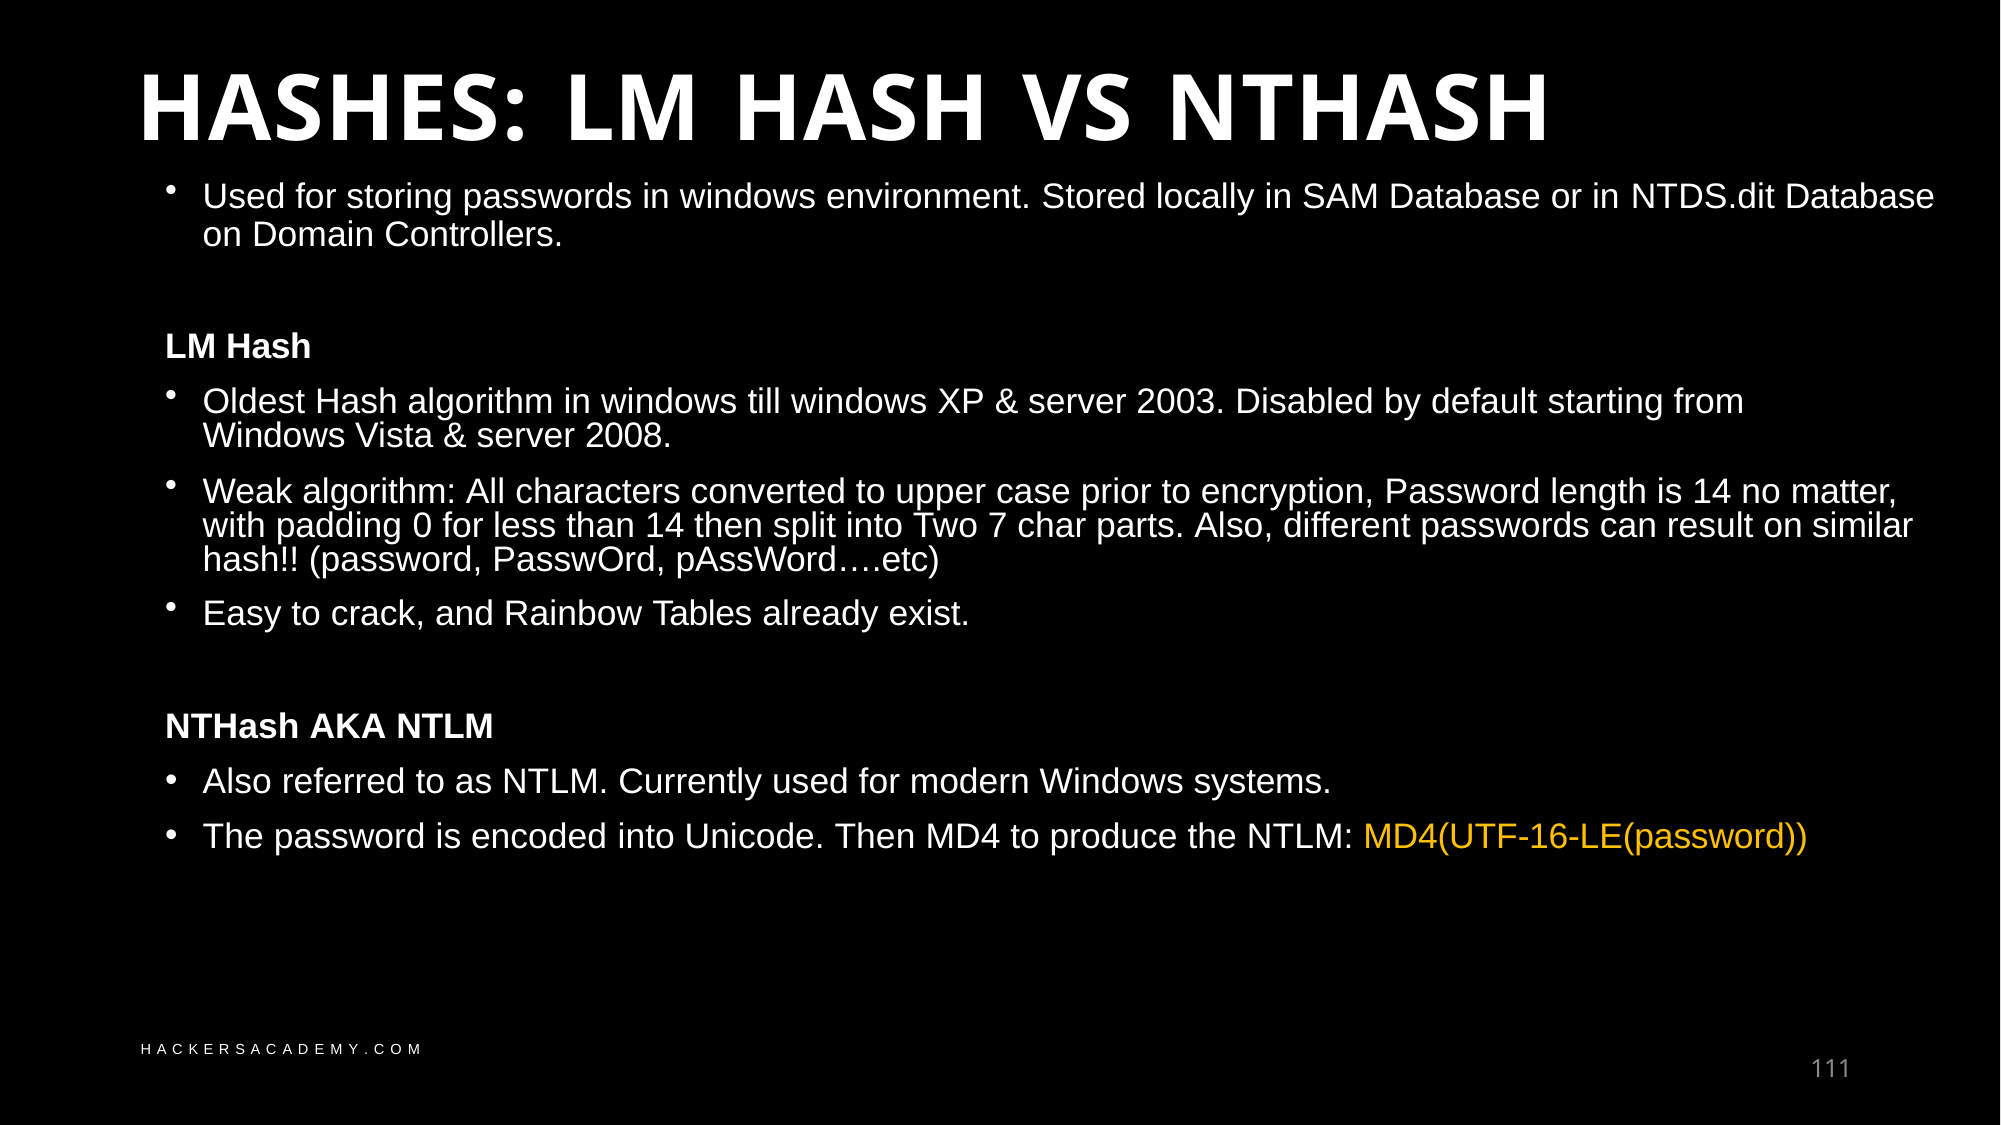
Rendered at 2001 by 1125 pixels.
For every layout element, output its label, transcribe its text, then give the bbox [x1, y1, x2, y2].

slide_number 110 [897, 1033, 1887, 1125]
title HASHES: LM HASH VS NTHASH [134, 46, 1795, 237]
text_box H A C K E R S A C A D E M Y . C O M [138, 1039, 426, 1058]
text_box Used for storing passwords in windows environment. Stored locally in SAM Database or in NTDS.dit Database on Domain Controllers. LM Hash Oldest Hash algorithm in windows till windows XP & server 2003. Disabled by default starting from Windows Vista & server 2008. Weak algorithm: All characters converted to upper case prior to encryption, Password length is 14 no matter, with padding 0 for less than 14 then split into Two 7 char parts. Also, different passwords can result on similar hash!! (password, PasswOrd, pAssWord….etc) Easy to crack, and Rainbow Tables already exist. NTHash AKA NTLM Also referred to as NTLM. Currently used for modern Windows systems. The password is encoded into Unicode. Then MD4 to produce the NTLM: MD4(UTF-16-LE(password)) [163, 174, 1937, 856]
